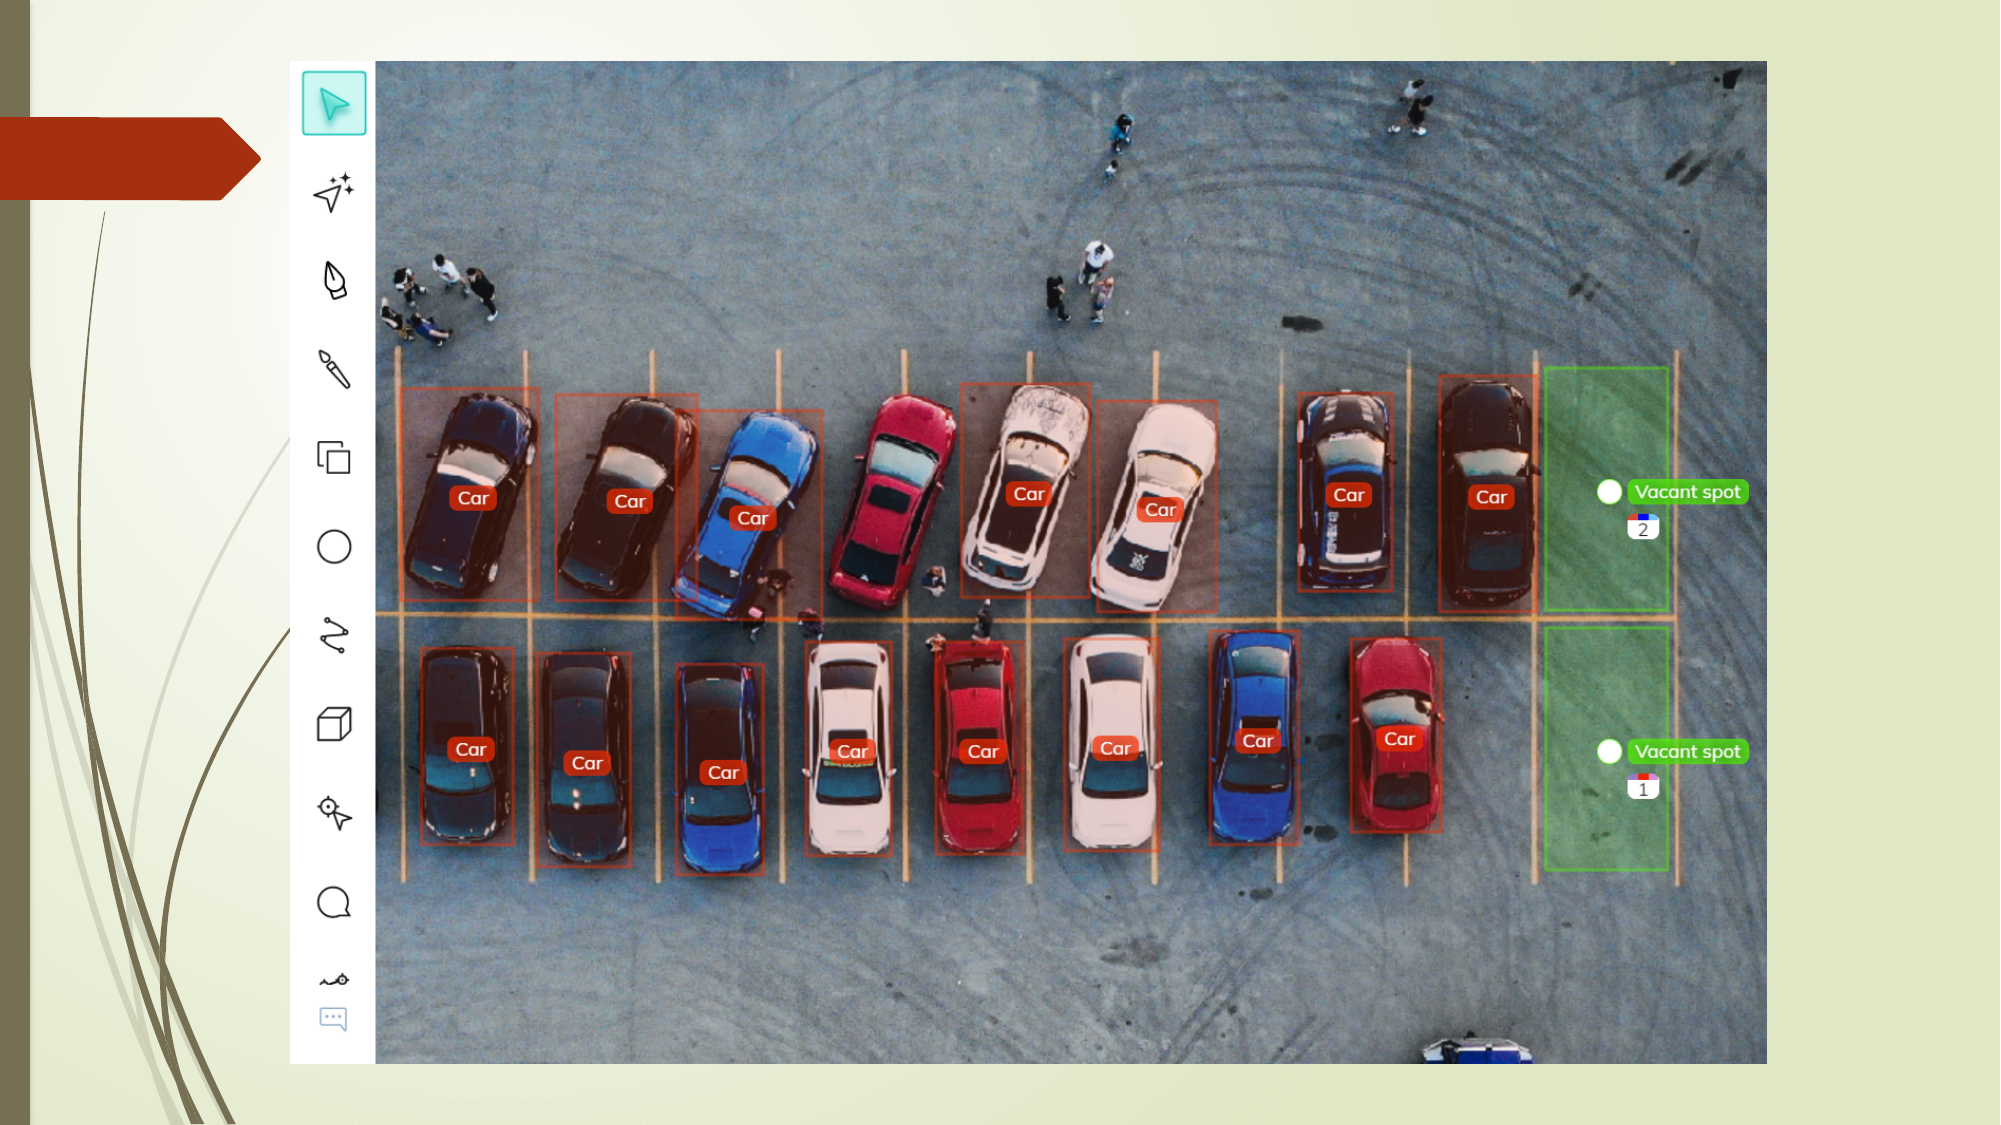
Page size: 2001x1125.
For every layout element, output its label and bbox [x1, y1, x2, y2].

picture [290, 61, 1767, 1064]
